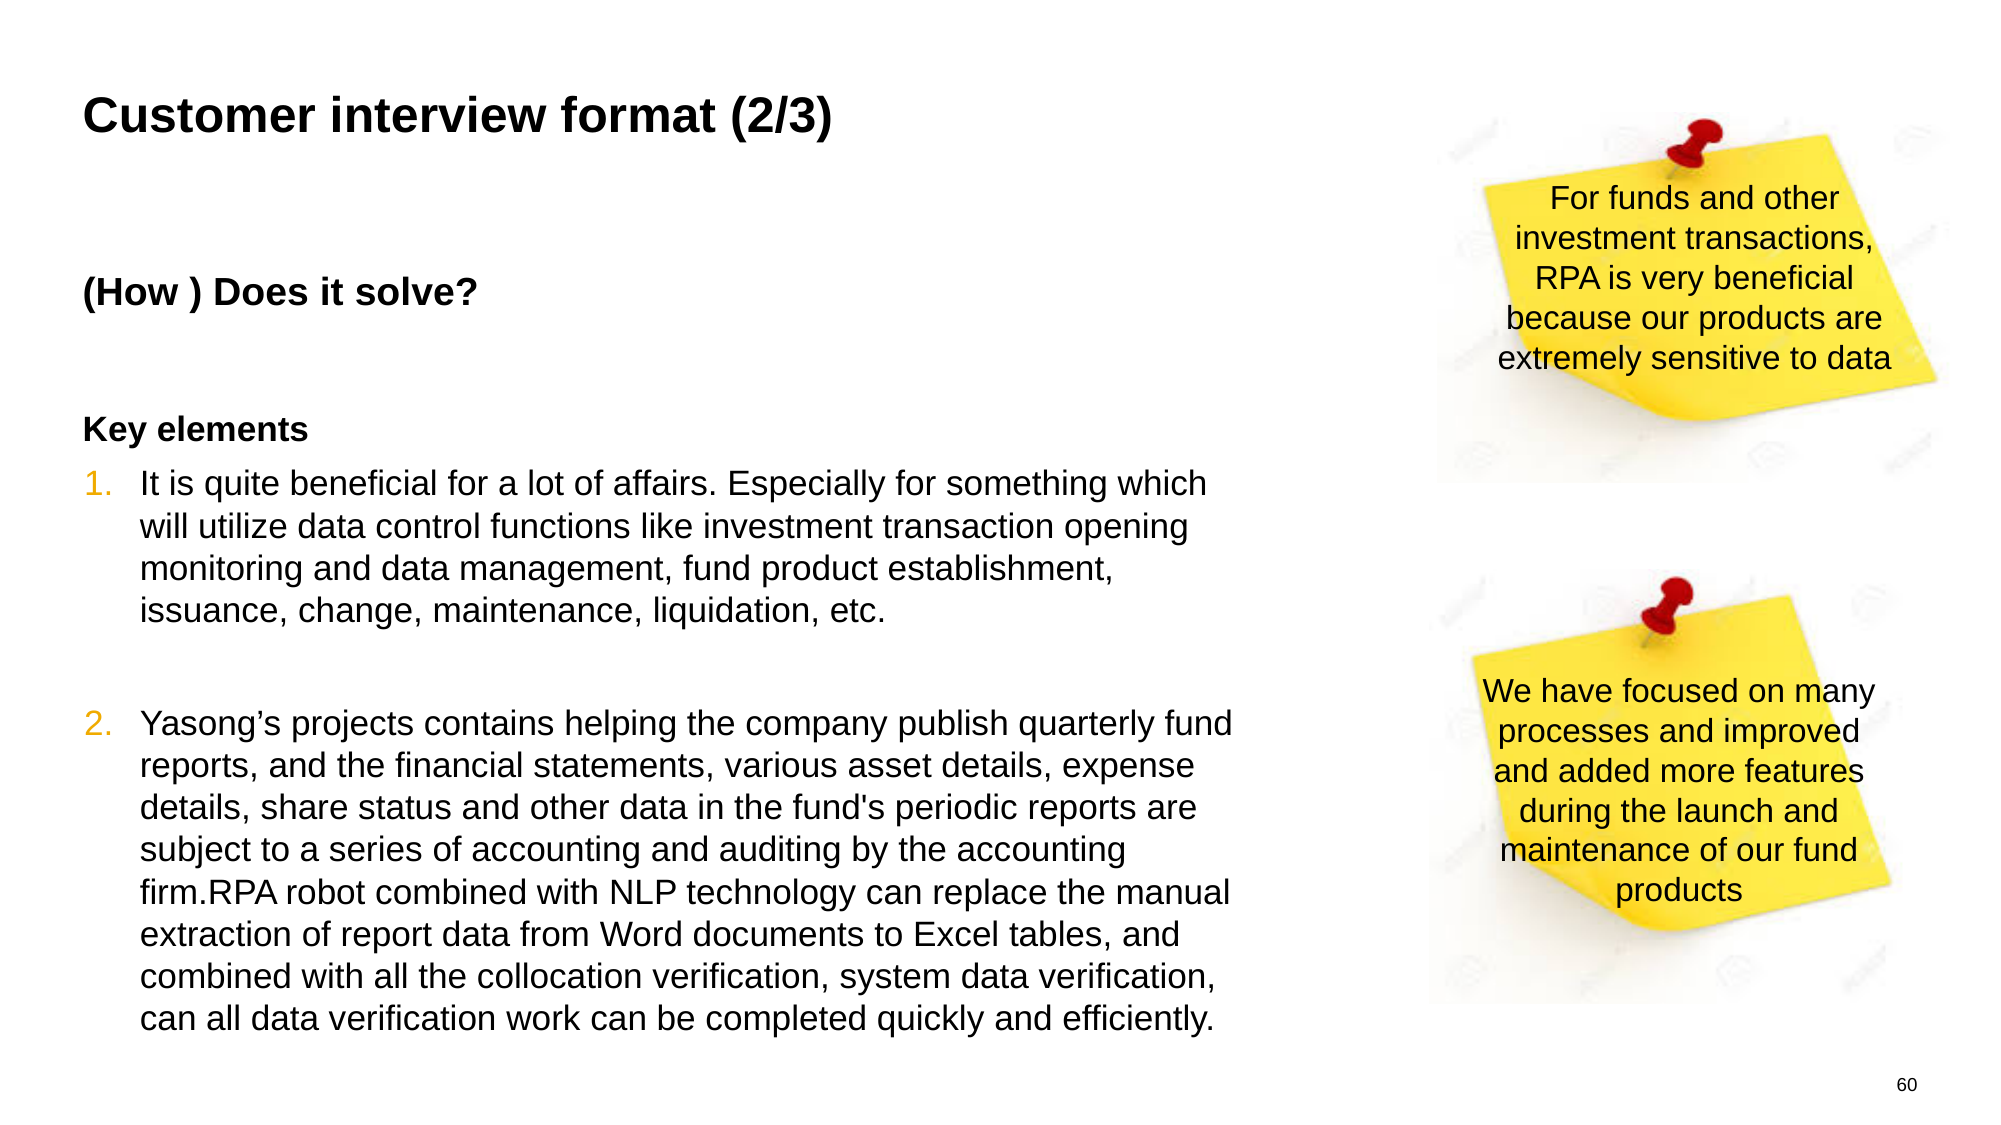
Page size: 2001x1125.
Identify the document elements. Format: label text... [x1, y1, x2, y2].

list (How ) Does it solve? Key elements It is quite beneficial for a lot of affairs. Especially for something which will utilize data control functions like investment transaction opening monitoring and data management, fund product establishment, issuance, change, maintenance, liquidation, etc. Yasong’s projects contains helping the company publish quarterly fund reports, and the financial statements, various asset details, expense details, share status and other data in the fund's periodic reports are subject to a series of accounting and auditing by the accounting firm.RPA robot combined with NLP technology can replace the manual extraction of report data from Word documents to Excel tables, and combined with all the collocation verification, system data verification, can all data verification work can be completed quickly and efficiently. [82, 271, 1247, 1040]
title Customer interview format (2/3) [82, 82, 1288, 271]
picture [1332, 0, 2001, 1125]
